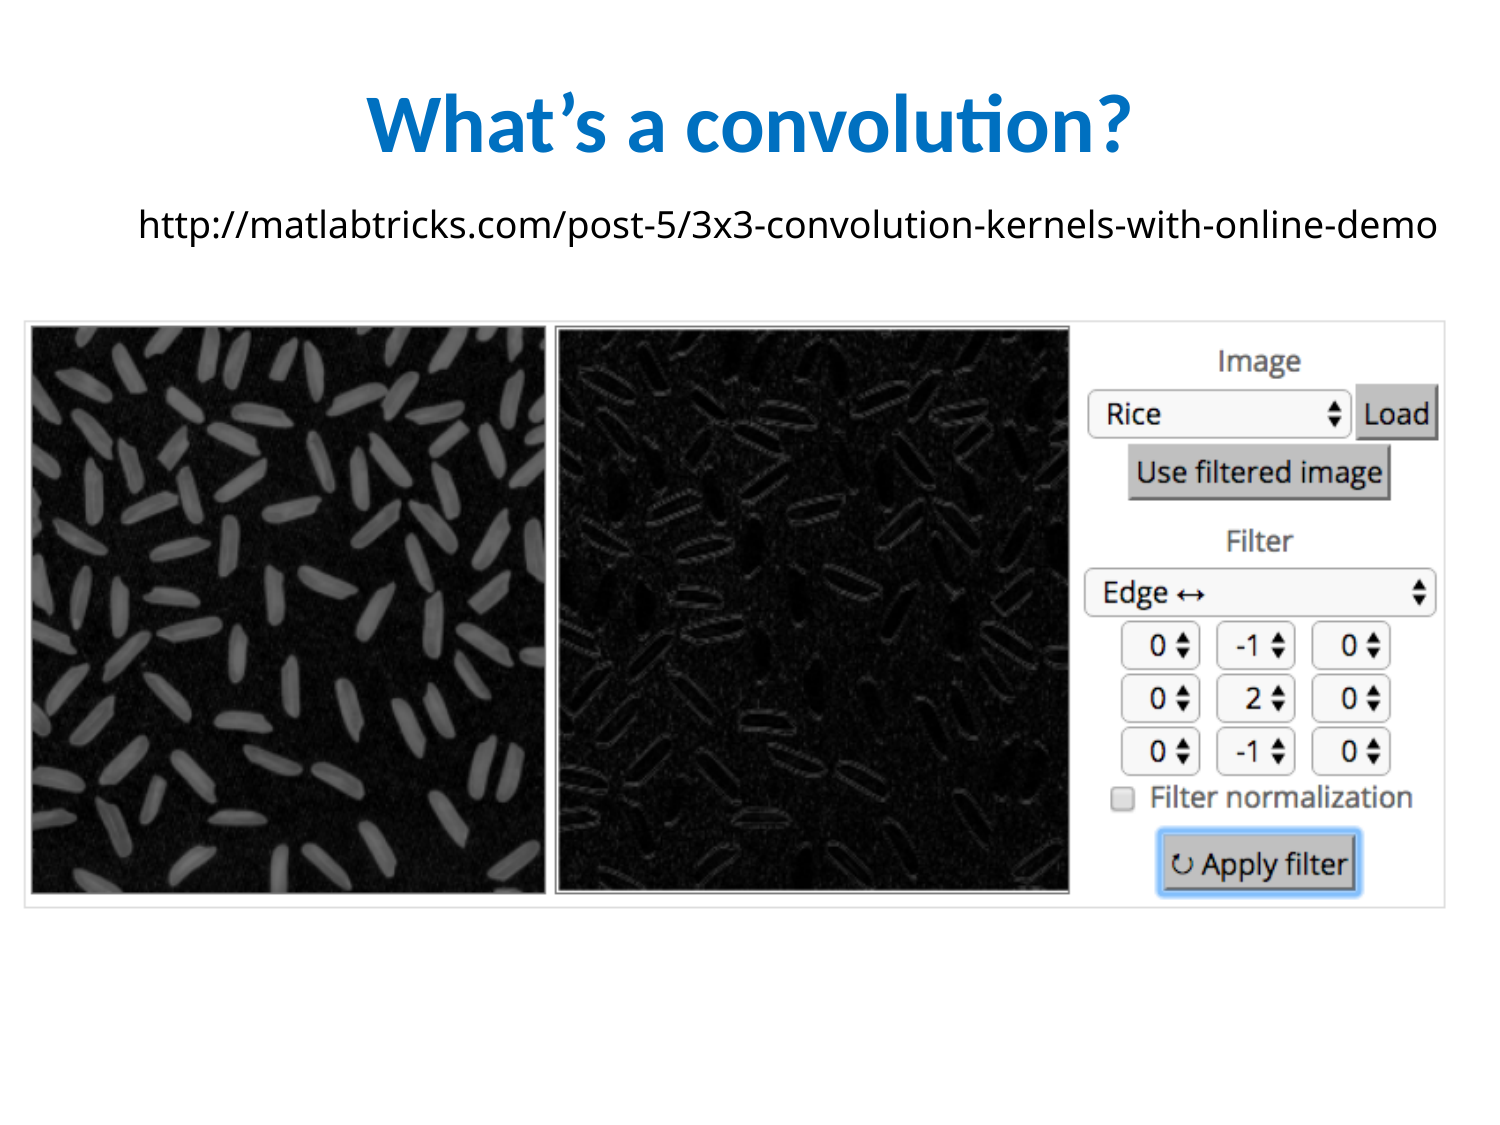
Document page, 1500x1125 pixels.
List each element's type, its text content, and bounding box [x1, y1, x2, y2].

title What’s a convolution? [75, 45, 1425, 194]
text_box http://matlabtricks.com/post-5/3x3-convolution-kernels-with-online-demo [123, 193, 1455, 254]
picture [19, 296, 1500, 930]
